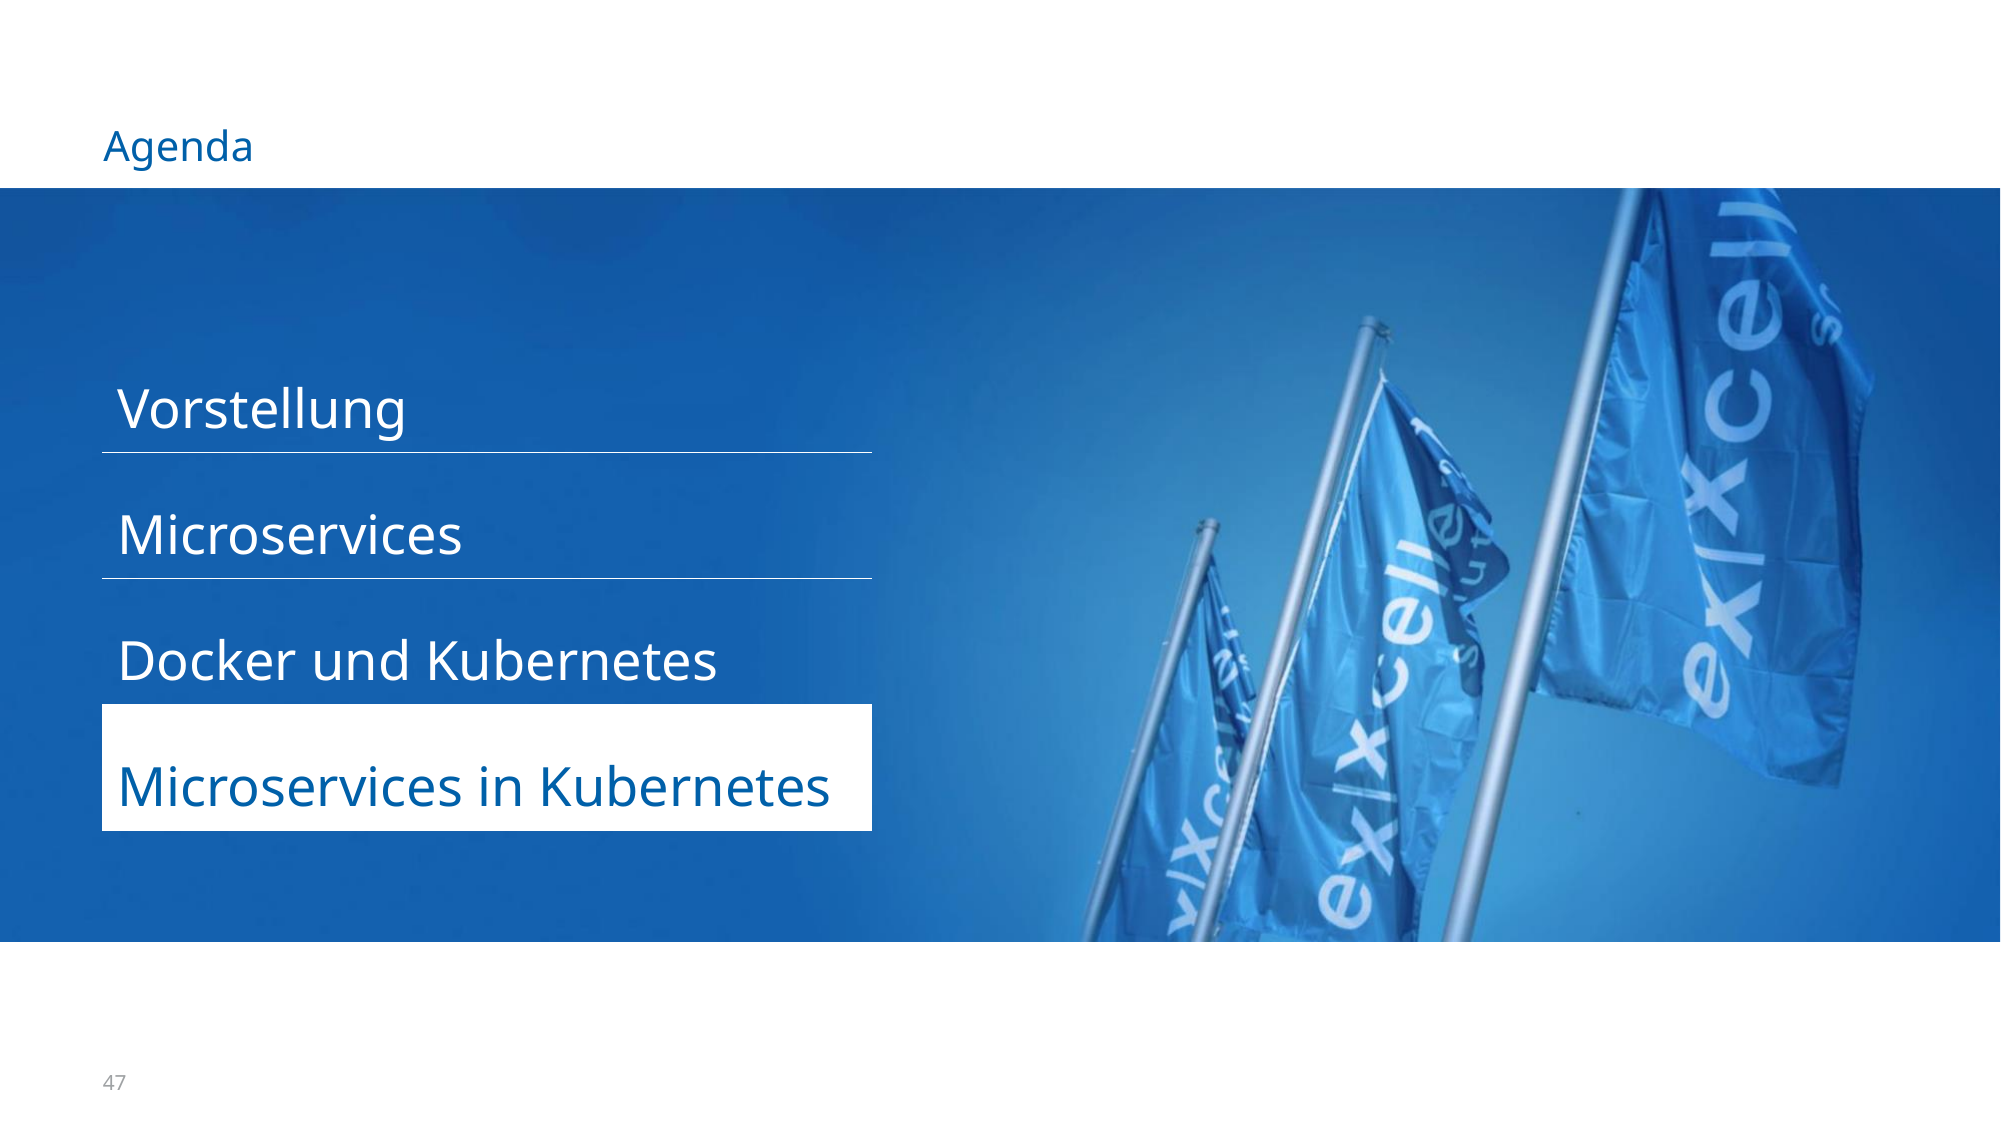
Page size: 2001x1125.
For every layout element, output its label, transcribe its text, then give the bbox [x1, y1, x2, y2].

picture [0, 188, 2001, 942]
table_cell Microservices in Kubernetes [102, 705, 872, 830]
table_cell Docker und Kubernetes [102, 579, 872, 704]
table_header Vorstellung [102, 326, 872, 452]
slide_number 47 [102, 1065, 182, 1089]
table_cell Microservices [102, 453, 872, 578]
list Agenda [103, 116, 1898, 173]
